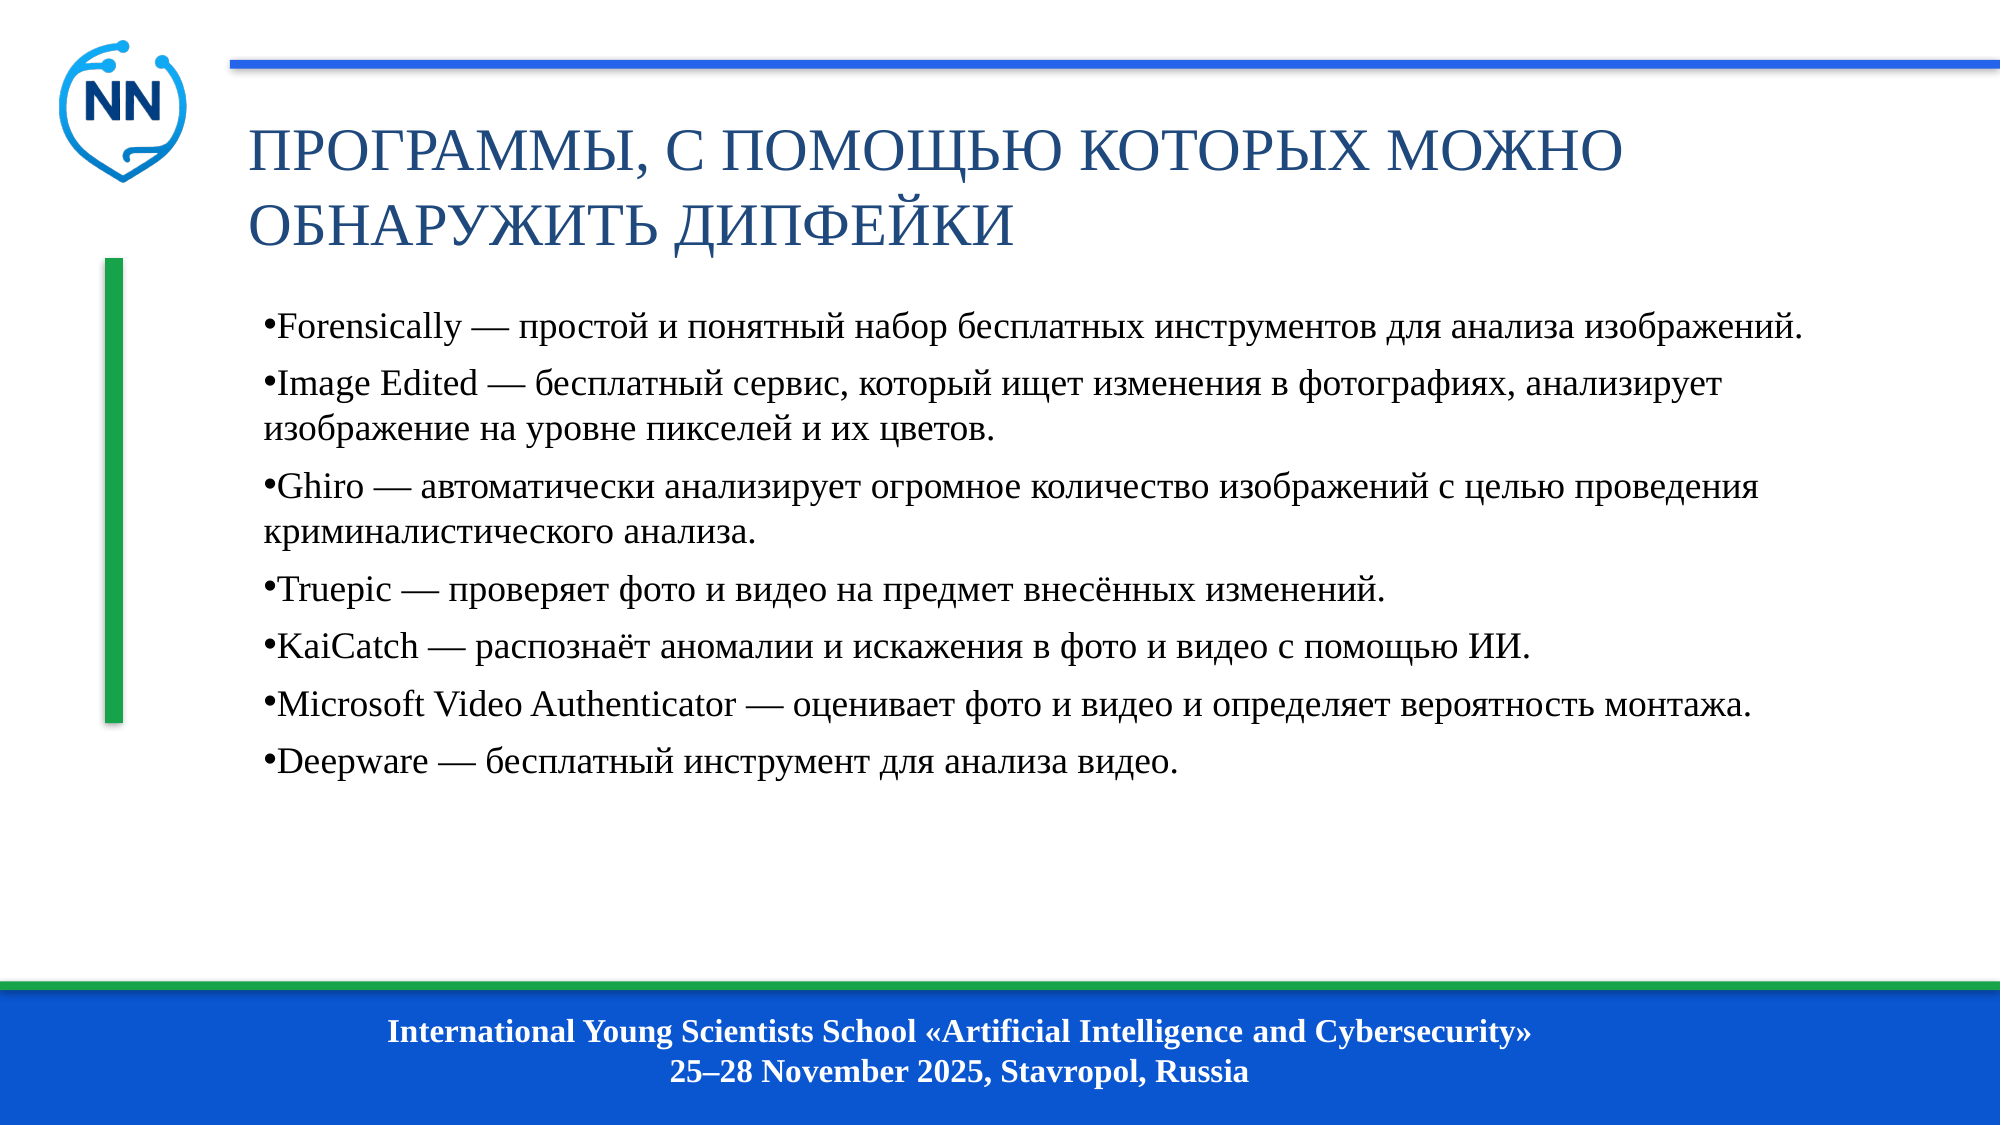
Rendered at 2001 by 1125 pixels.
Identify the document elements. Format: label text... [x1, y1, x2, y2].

text_box International Young Scientists School «Artificial Intelligence and Cybersecurity» 25–28 November 2025, Stavropol, Russia [372, 1001, 1548, 1097]
picture [59, 40, 187, 184]
text_box [0, 981, 2000, 991]
text_box ПРОГРАММЫ, С ПОМОЩЬЮ КОТОРЫХ МОЖНО ОБНАРУЖИТЬ ДИПФЕЙКИ [248, 107, 1906, 183]
text_box [104, 257, 124, 724]
text_box [0, 1000, 2000, 1125]
picture [59, 40, 120, 97]
text_box [229, 59, 2000, 69]
text_box Forensically — простой и понятный набор бесплатных инструментов для анализа изображений. Image Edited — бесплатный сервис, который ищет изменения в фотографиях, анализирует изображение на уровне пикселей и их цветов. Ghiro — автоматически анализирует огромное количество изображений с целью проведения криминалистического анализа. Truepic — проверяет фото и видео на предмет внесённых изменений. KaiCatch — распознаёт аномалии и искажения в фото и видео с помощью ИИ. Microsoft Video Authenticator — оценивает фото и видео и определяет вероятность монтажа. Deepware — бесплатный инструмент для анализа видео. [248, 293, 1950, 789]
